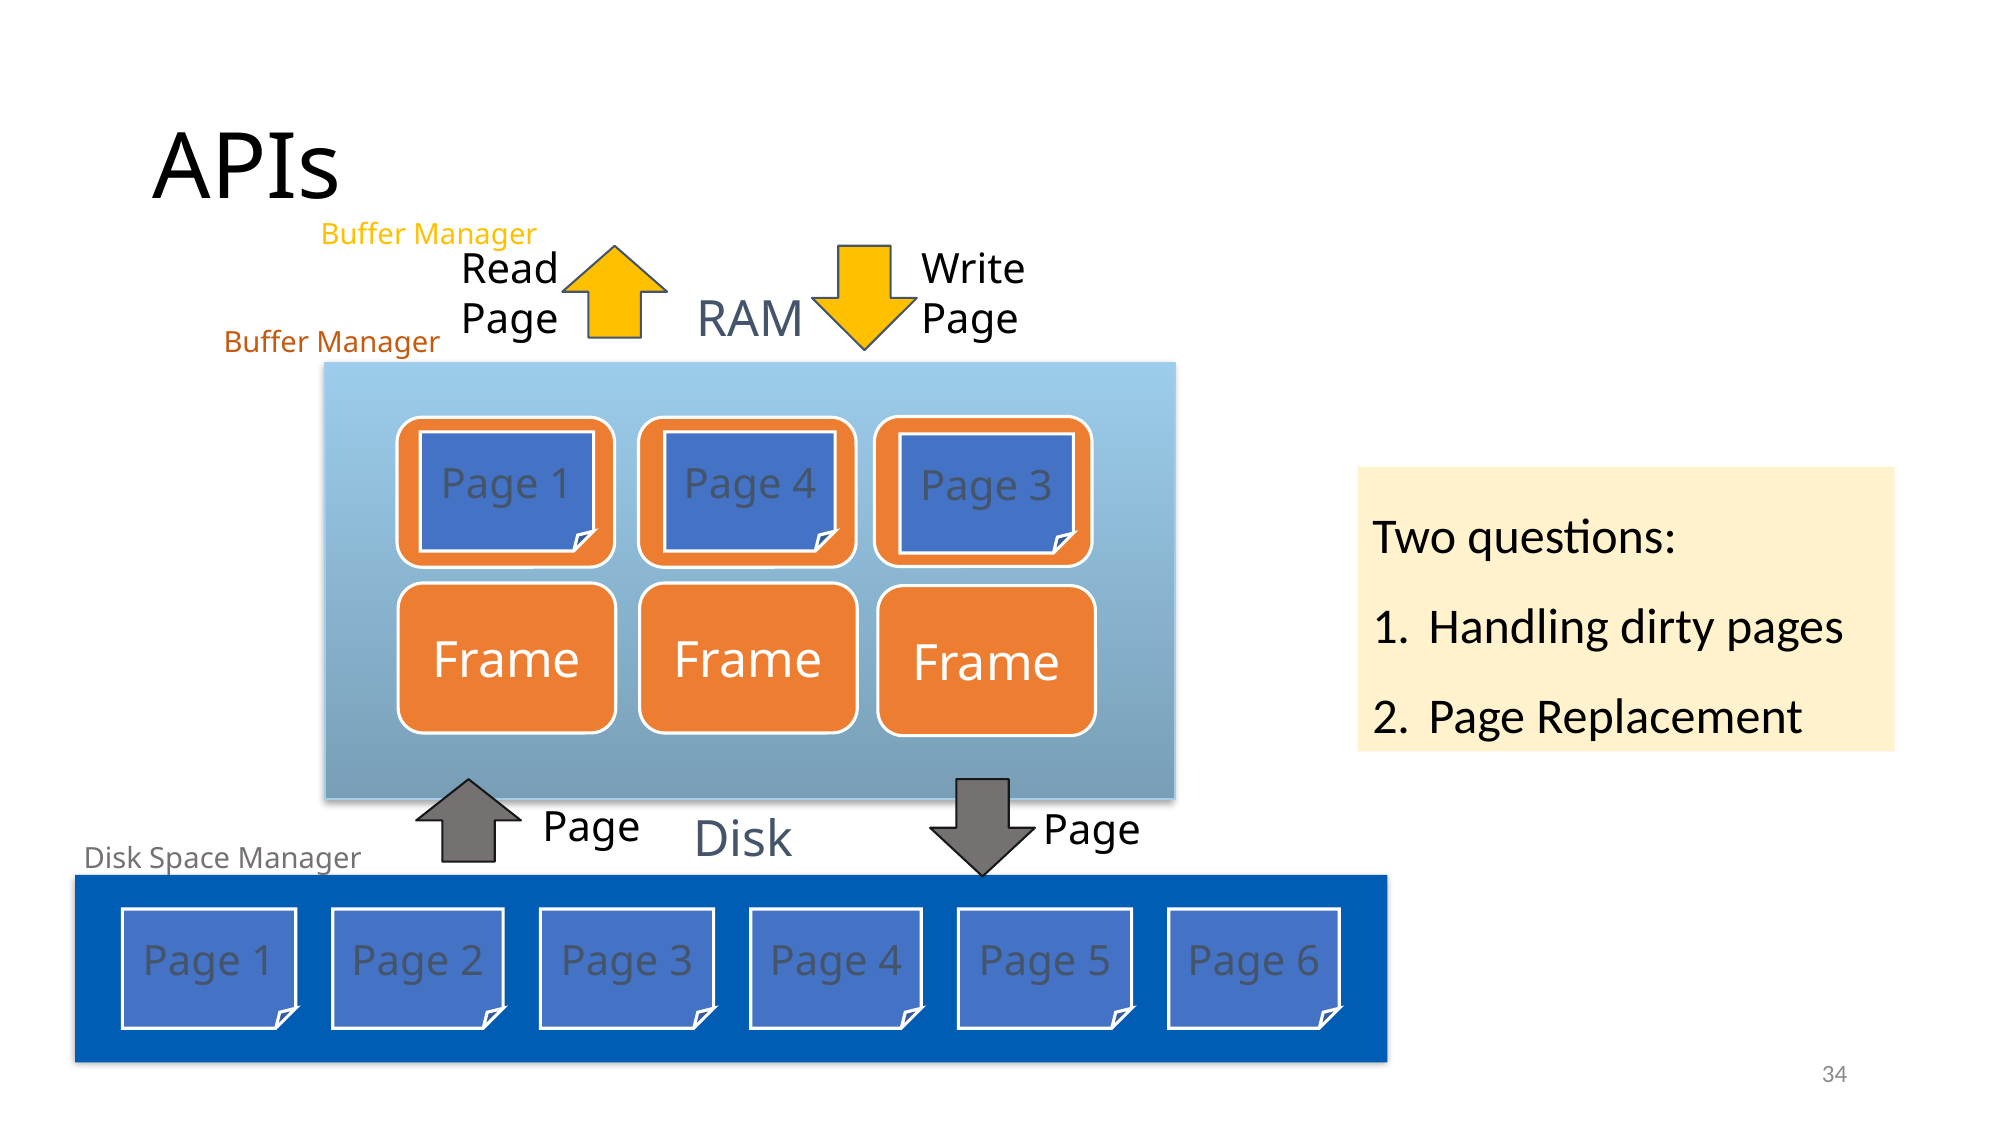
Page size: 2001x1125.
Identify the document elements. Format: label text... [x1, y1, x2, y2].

title APIs [137, 59, 1863, 278]
slide_number 134 [1058, 537, 1066, 545]
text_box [444, 234, 1038, 351]
text_box Read Page [527, 808, 657, 857]
text_box Frame [872, 414, 1094, 569]
text_box [930, 779, 1035, 877]
text_box Disk [678, 808, 809, 874]
text_box Frame [638, 581, 859, 735]
text_box Frame [395, 415, 617, 569]
text_box Page 1 [418, 430, 599, 553]
text_box Buffer Manager [305, 207, 553, 258]
text_box Disk Space Manager [68, 832, 377, 883]
text_box [416, 779, 521, 862]
text_box Frame [396, 581, 618, 735]
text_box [122, 909, 1340, 1029]
text_box Buffer Manager [208, 315, 456, 366]
text_box Frame [876, 584, 1098, 738]
text_box [324, 362, 1175, 800]
slide_number 34 [1412, 1042, 1863, 1103]
text_box Page 4 [663, 430, 841, 553]
text_box Page 3 [898, 432, 1079, 555]
text_box Two questions: Handling dirty pages Page Replacement [1357, 466, 1895, 752]
text_box [75, 874, 1388, 1063]
text_box Write Page [1028, 808, 1163, 860]
text_box Frame [636, 415, 858, 569]
